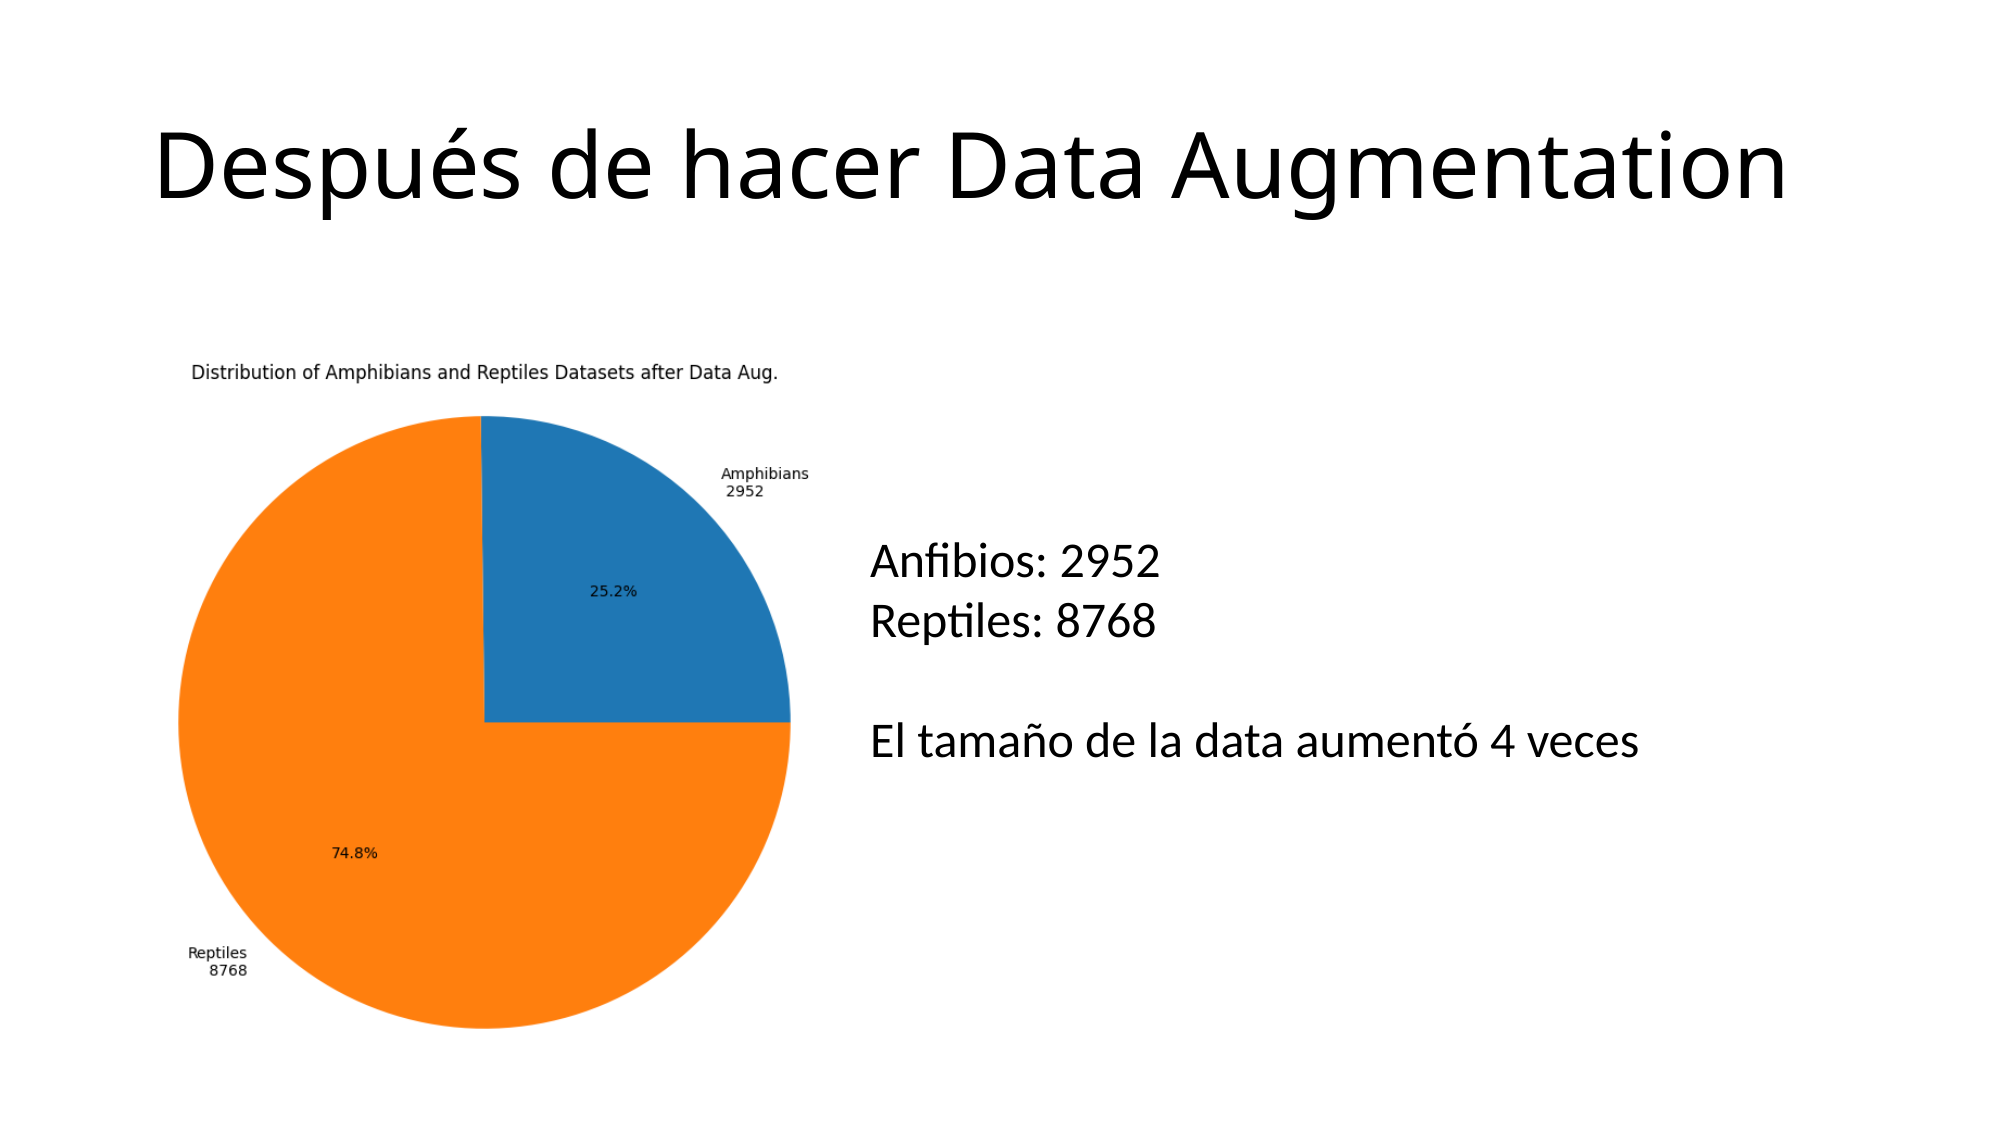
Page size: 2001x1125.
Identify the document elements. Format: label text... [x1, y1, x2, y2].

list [137, 354, 832, 1068]
title Después de hacer Data Augmentation [137, 59, 1863, 278]
text_box Anfibios: 2952 Reptiles: 8768 El tamaño de la data aumentó 4 veces [855, 459, 1824, 865]
